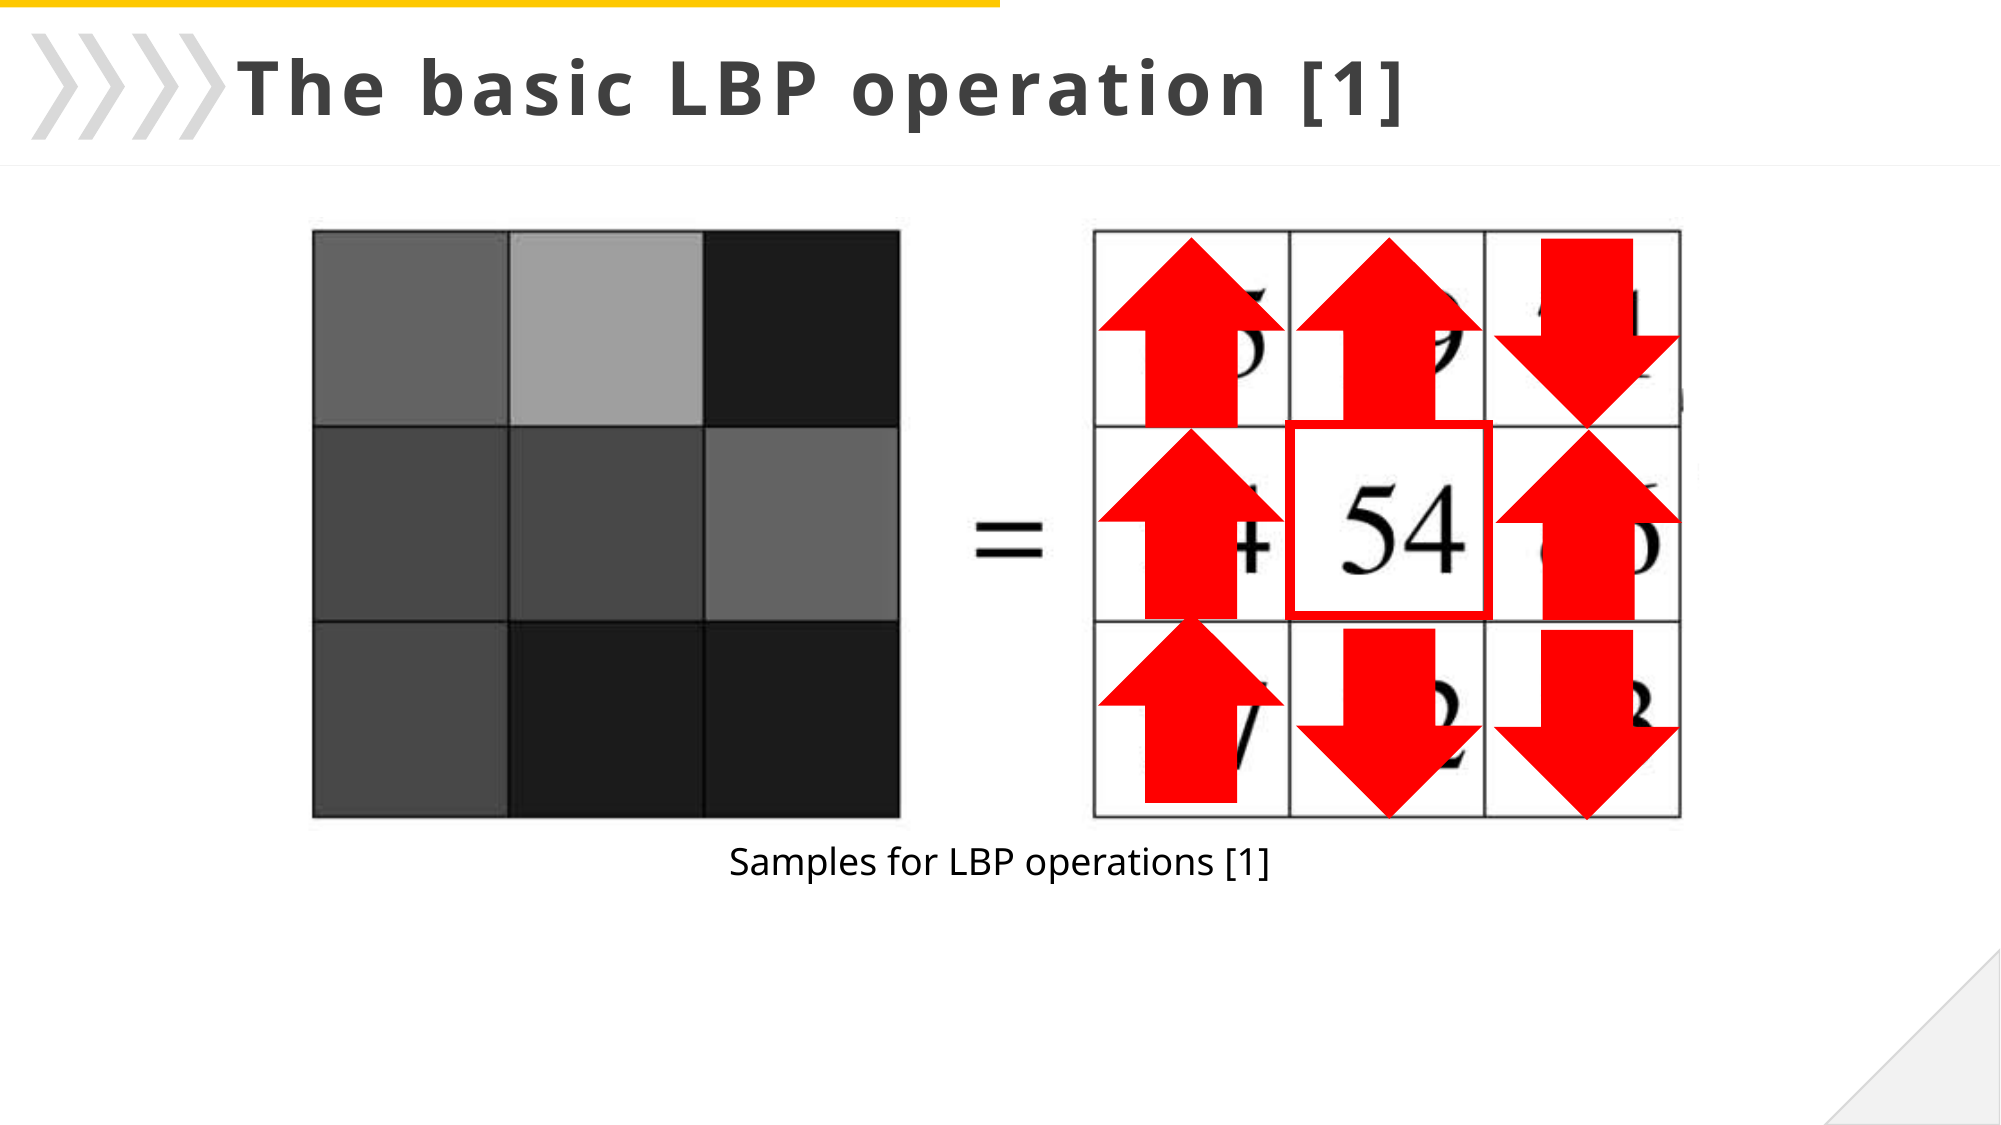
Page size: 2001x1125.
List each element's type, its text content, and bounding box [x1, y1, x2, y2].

text_box Samples for LBP operations [1] [300, 831, 1700, 891]
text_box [131, 33, 226, 140]
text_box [31, 33, 125, 140]
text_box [300, 217, 1700, 831]
text_box The basic LBP operation [1] [222, 32, 1421, 138]
text_box [0, 0, 1001, 8]
